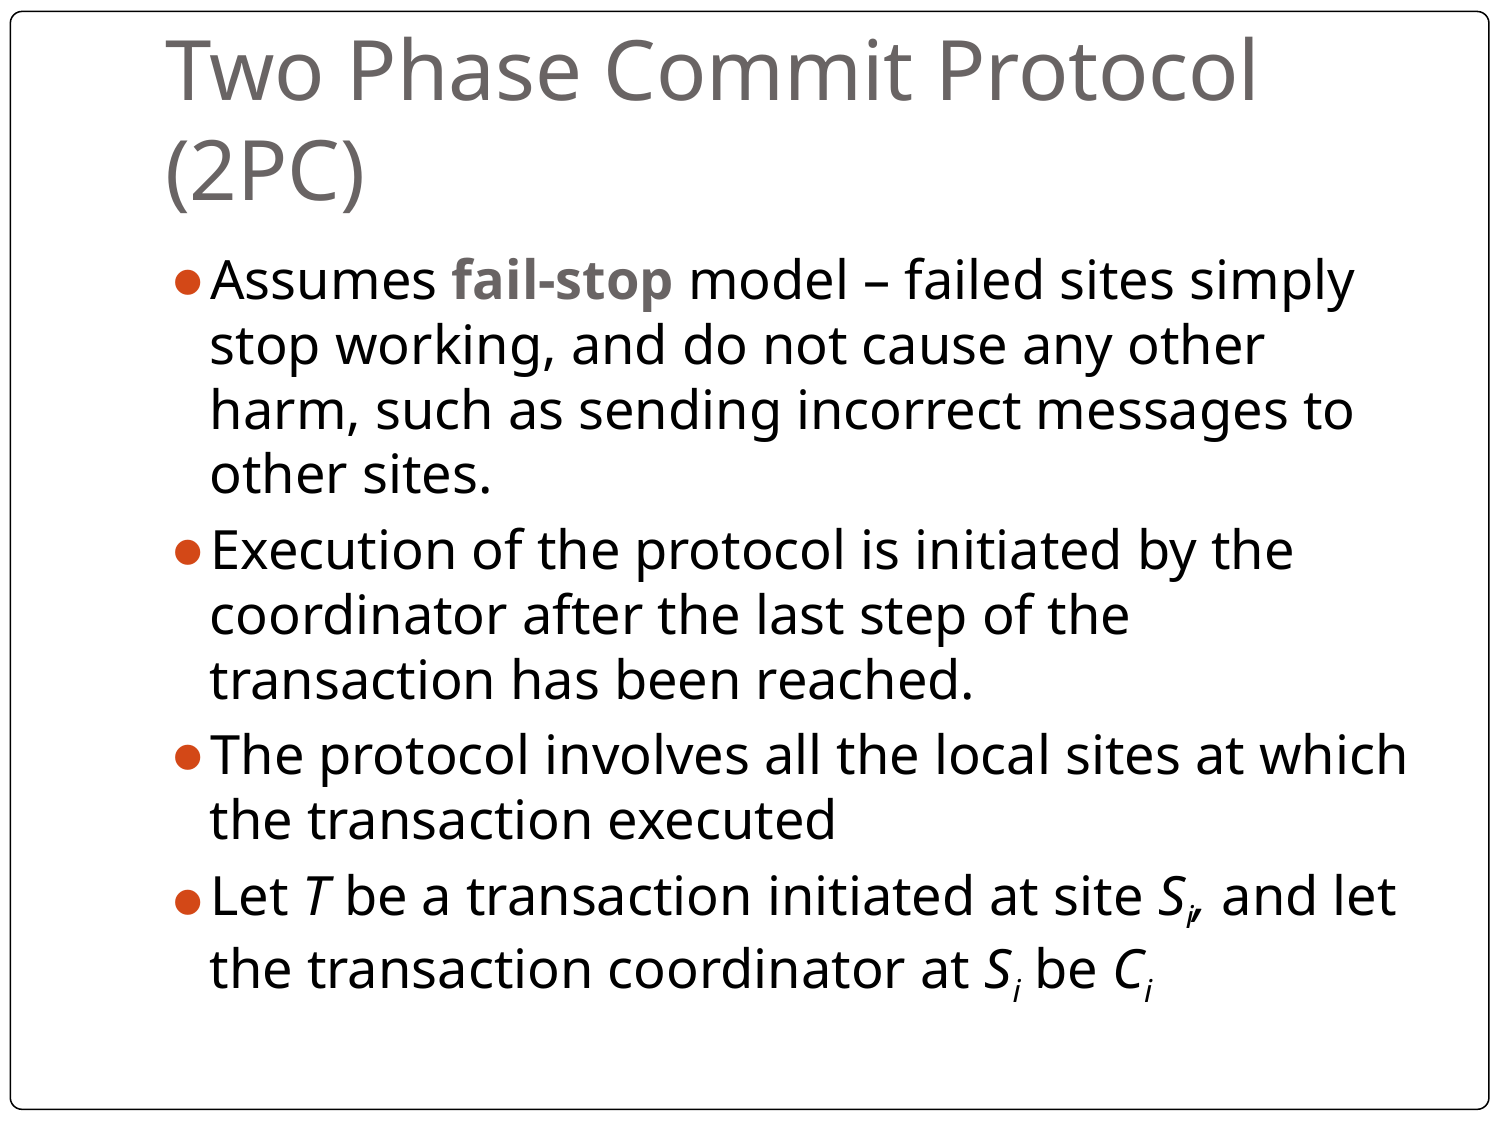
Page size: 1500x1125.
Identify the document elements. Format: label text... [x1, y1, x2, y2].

list Assumes fail-stop model – failed sites simply stop working, and do not cause any other harm, such as sending incorrect messages to other sites. Execution of the protocol is initiated by the coordinator after the last step of the transaction has been reached. The protocol involves all the local sites at which the transaction executed Let T be a transaction initiated at site Si, and let the transaction coordinator at Si be Ci [150, 237, 1425, 988]
title Two Phase Commit Protocol (2PC) [150, 45, 1425, 233]
